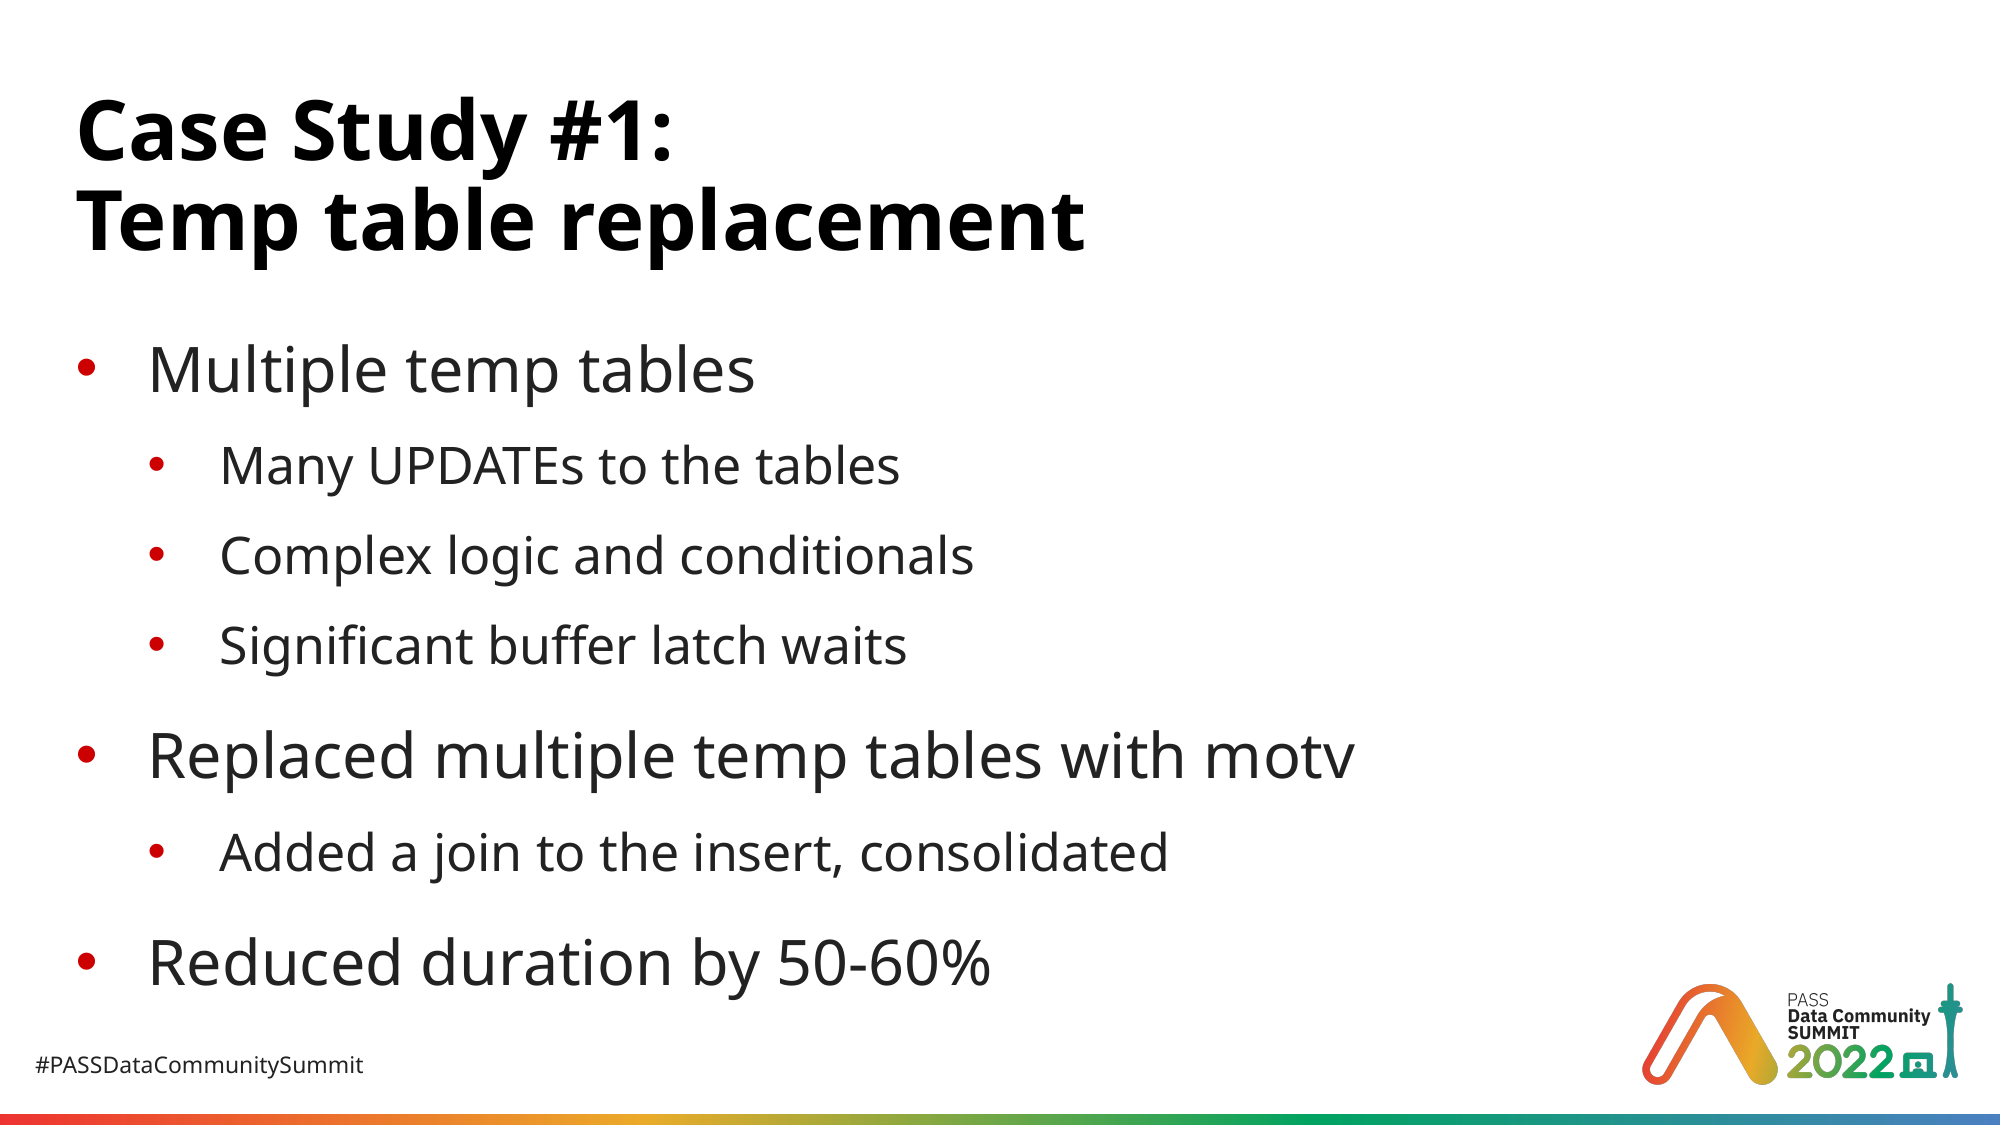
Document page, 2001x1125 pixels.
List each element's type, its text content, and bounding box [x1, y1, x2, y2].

picture [1642, 983, 1963, 1085]
title Case Study #1: Temp table replacement [60, 80, 1606, 299]
list Multiple temp tables Many UPDATEs to the tables Complex logic and conditionals Significant buffer latch waits Replaced multiple temp tables with motv Added a join to the insert, consolidated Reduced duration by 50-60% [60, 299, 1786, 1014]
picture [0, 1114, 2000, 1125]
